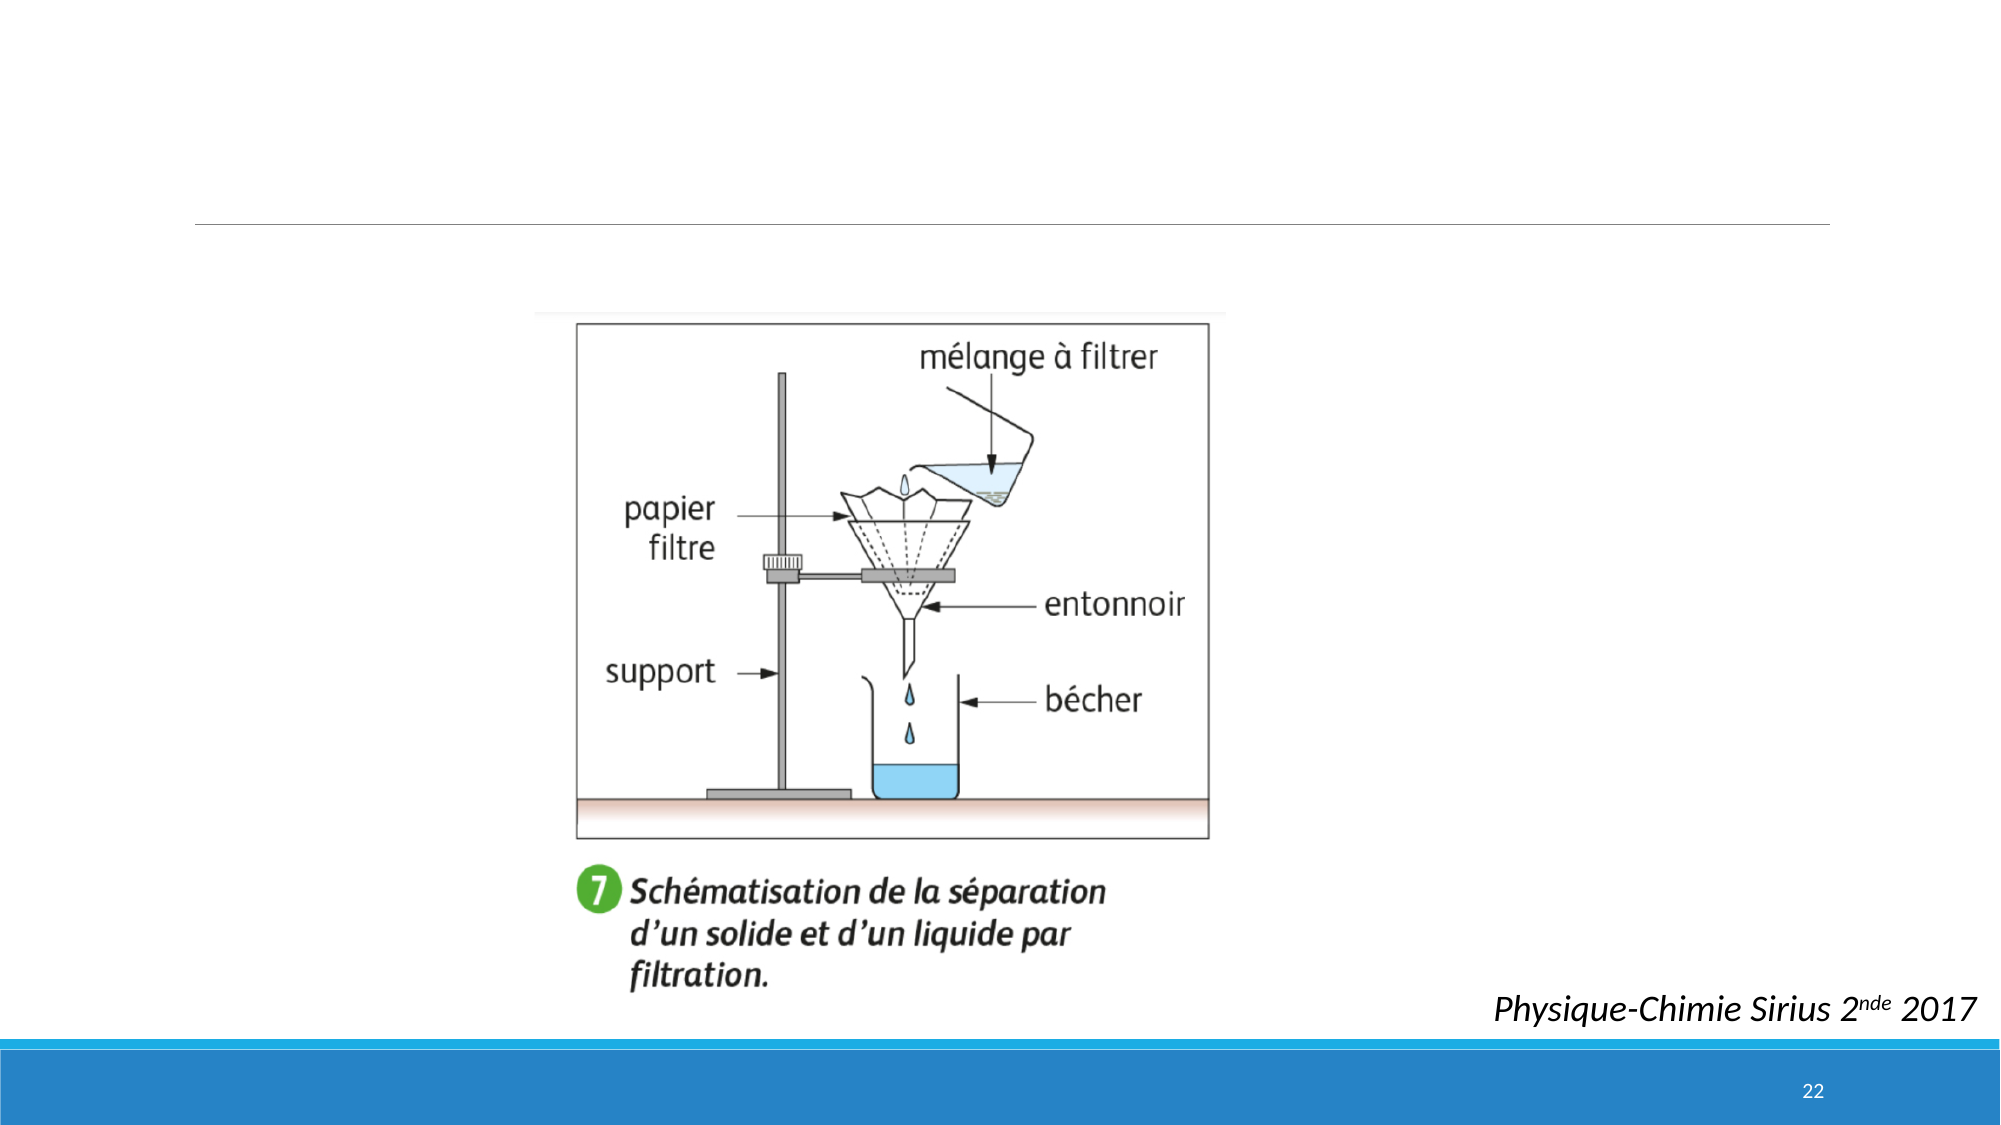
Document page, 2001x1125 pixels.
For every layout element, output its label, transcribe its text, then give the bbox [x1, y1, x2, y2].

picture [533, 311, 1227, 1013]
slide_number 22 [1624, 1059, 1840, 1120]
text_box Physique-Chimie Sirius 2nde 2017 [1478, 976, 1992, 1037]
